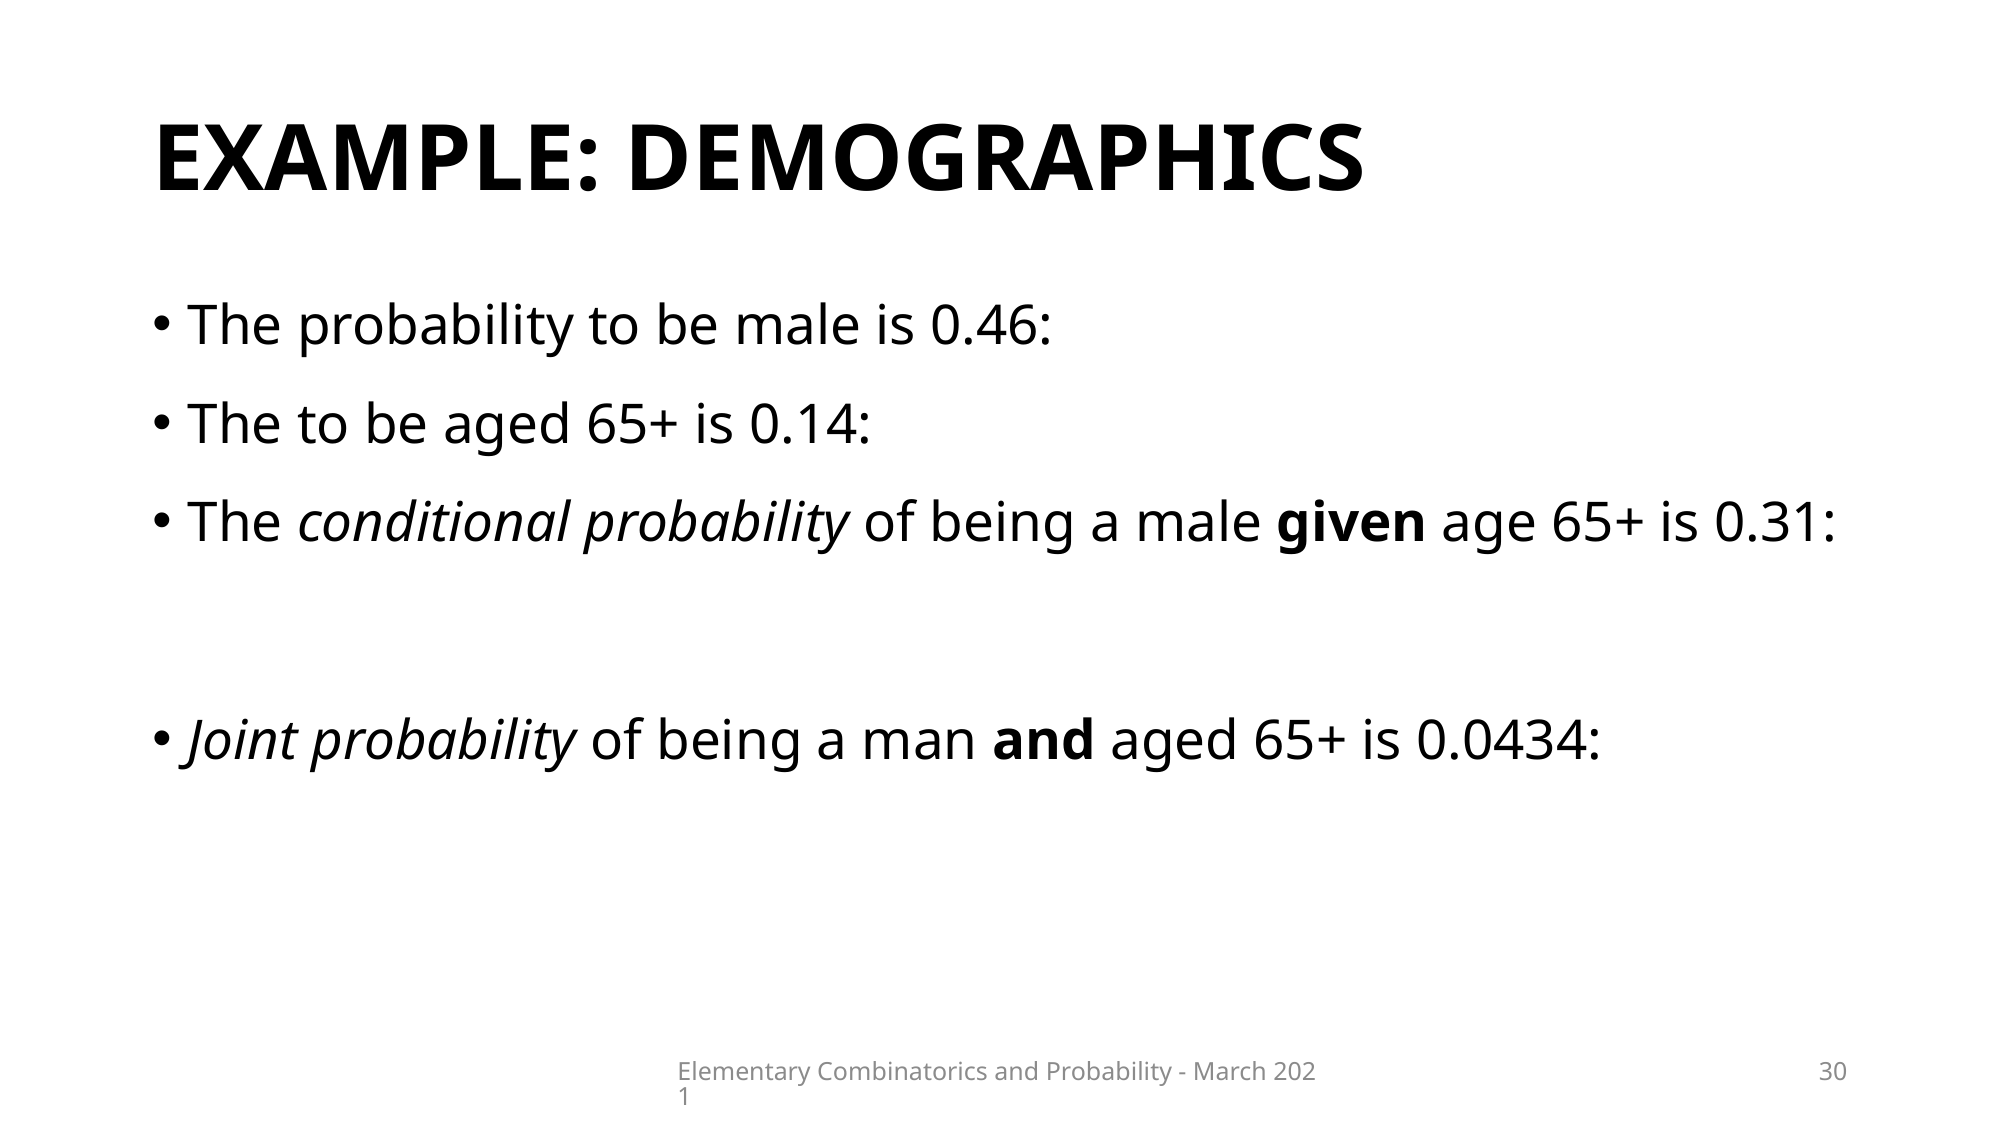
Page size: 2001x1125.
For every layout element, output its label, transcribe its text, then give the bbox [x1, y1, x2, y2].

slide_number 30 [1412, 1042, 1863, 1103]
title EXAMPLE: DEMOGRAPHICS [137, 52, 1863, 270]
footer Elementary Combinatorics and Probability - March 2021 [662, 1042, 1338, 1103]
